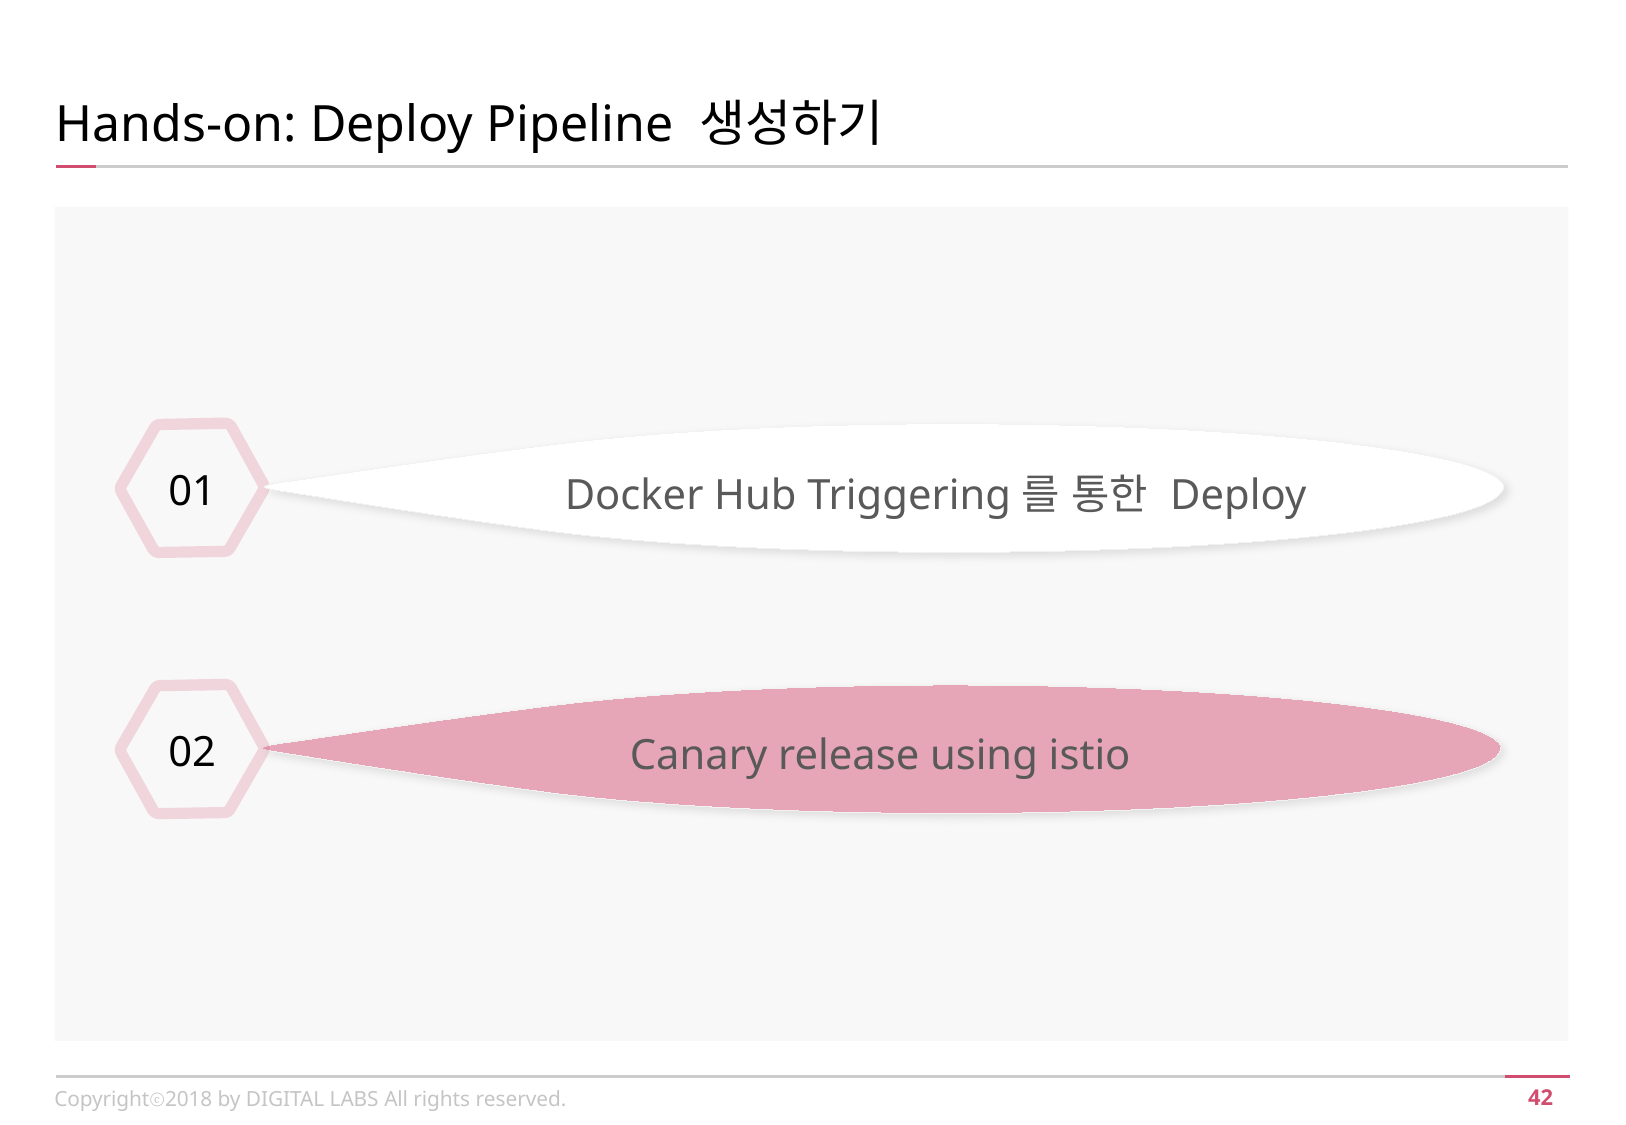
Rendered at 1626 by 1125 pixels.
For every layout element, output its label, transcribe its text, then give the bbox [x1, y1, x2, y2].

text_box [115, 669, 1625, 829]
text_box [115, 408, 1578, 568]
list Hands-on: Deploy Pipeline 생성하기 [26, 87, 1124, 156]
footer Copyrightⓒ2018 by DIGITAL LABS All rights reserved. [39, 1072, 895, 1124]
